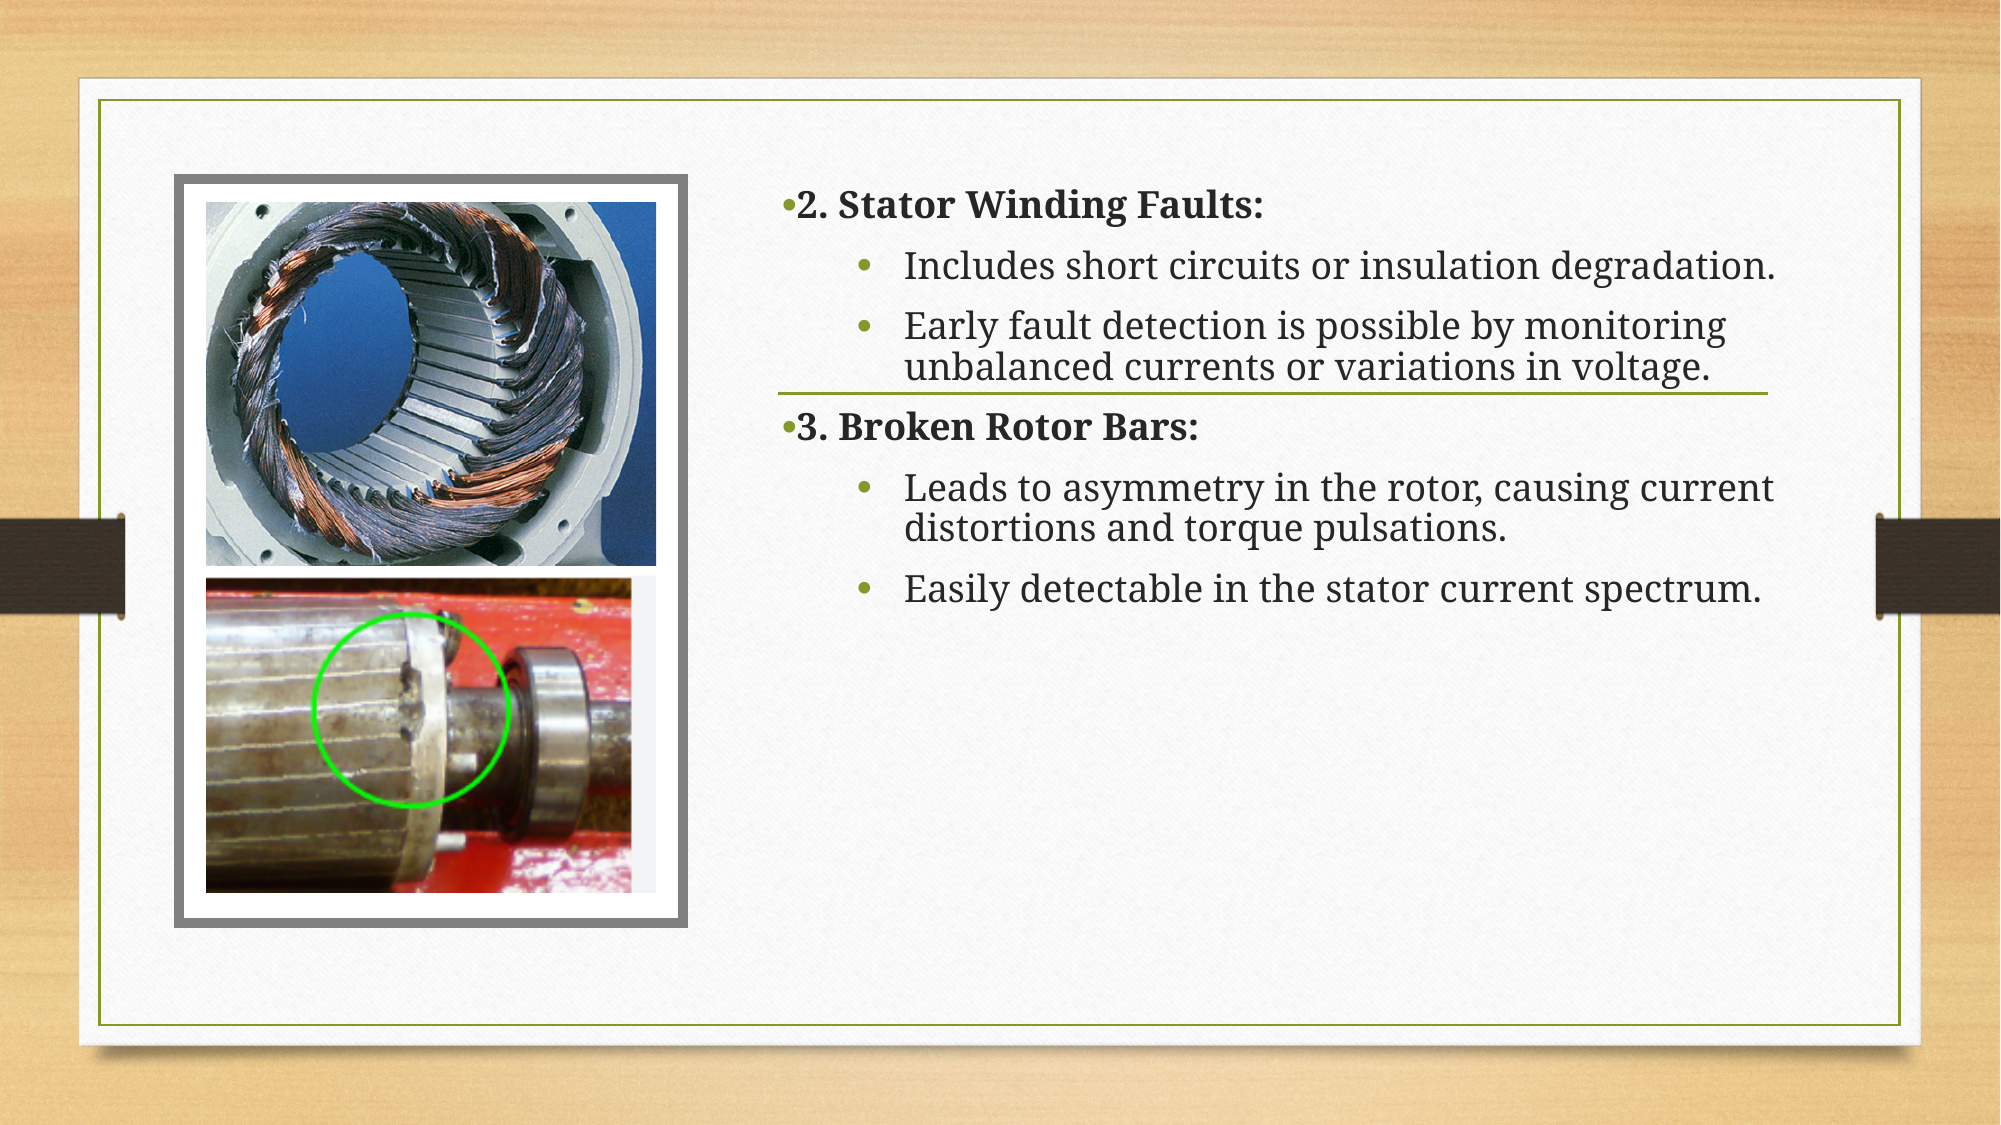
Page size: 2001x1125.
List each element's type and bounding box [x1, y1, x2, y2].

picture [205, 202, 657, 894]
text_box [0, 0, 2000, 1125]
